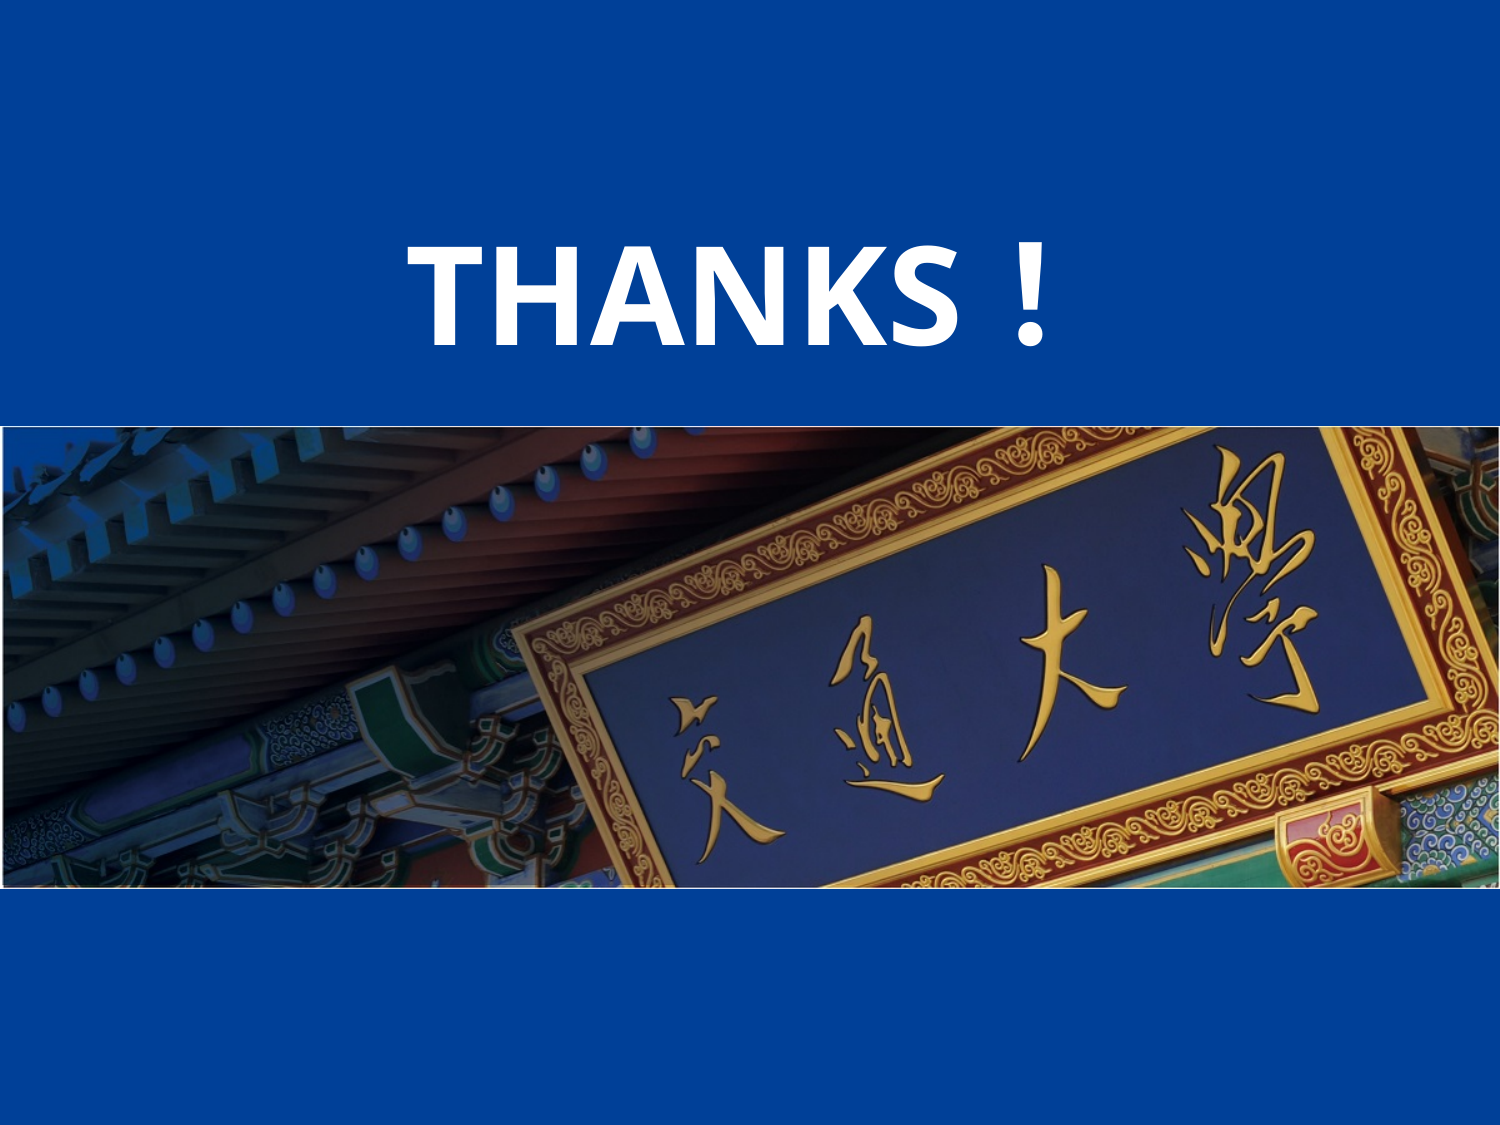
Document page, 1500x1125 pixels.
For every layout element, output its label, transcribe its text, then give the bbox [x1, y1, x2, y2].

picture [0, 426, 1500, 889]
title THANKS！ [80, 224, 1460, 378]
